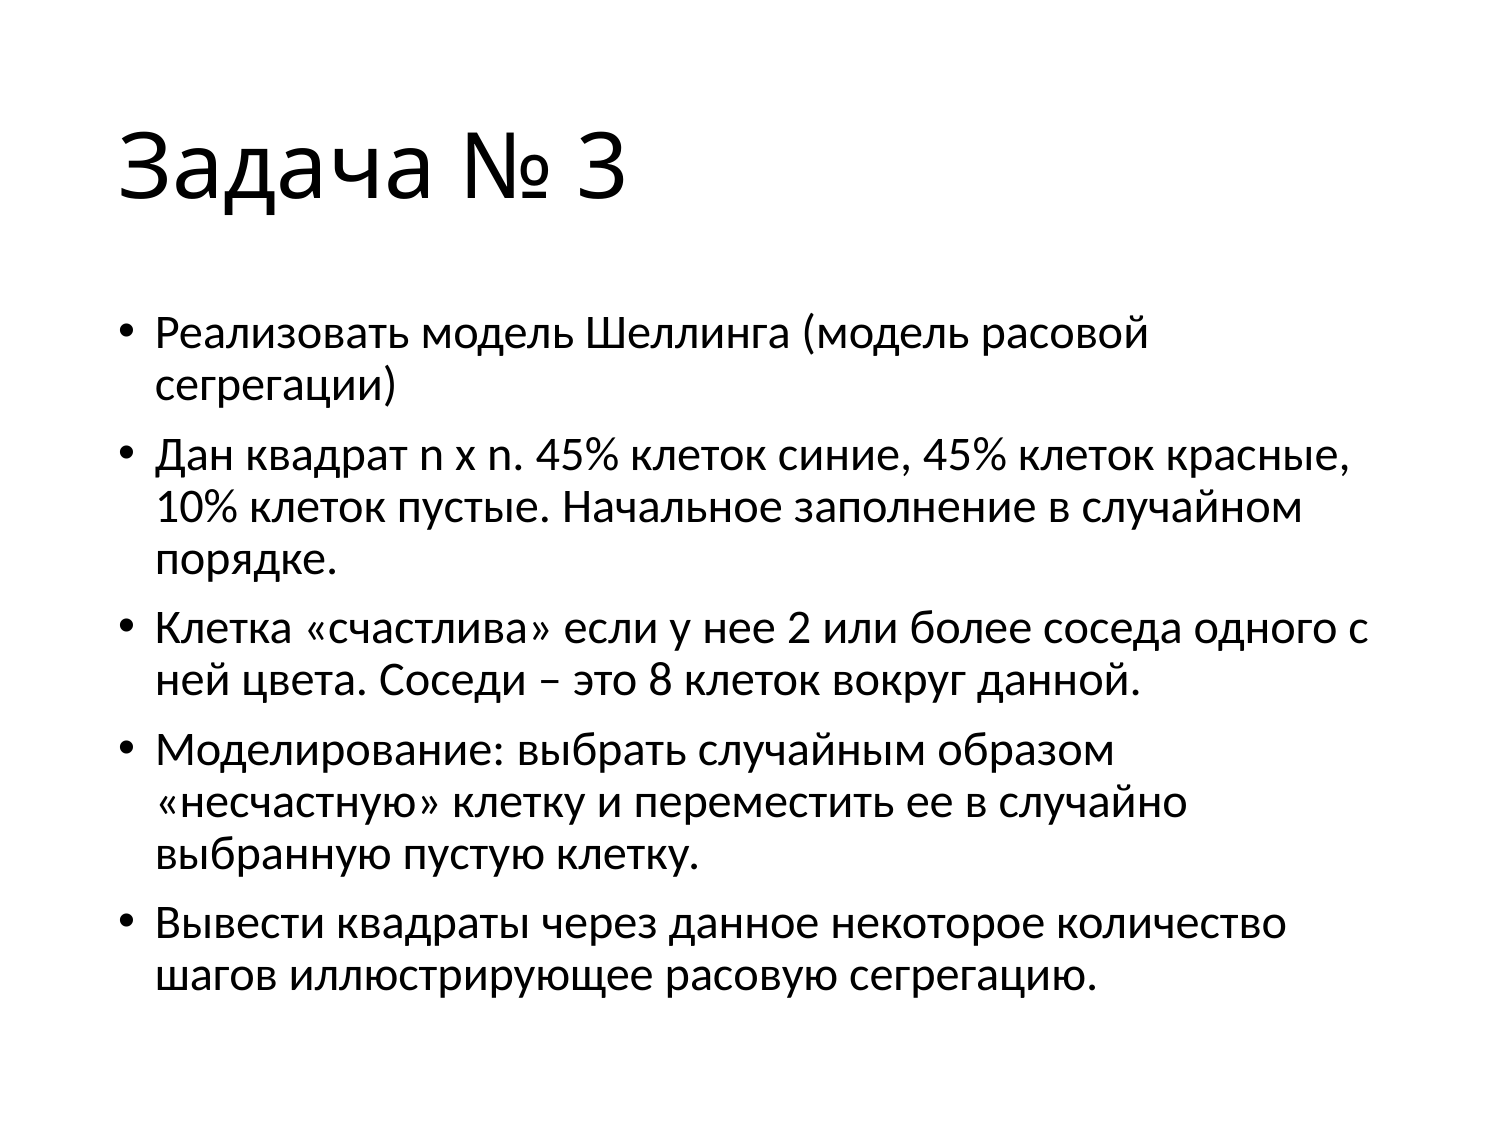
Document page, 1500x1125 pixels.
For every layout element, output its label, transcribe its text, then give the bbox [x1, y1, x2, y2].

title Задача № 3 [103, 59, 1397, 278]
list Реализовать модель Шеллинга (модель расовой сегрегации) Дан квадрат n x n. 45% клеток синие, 45% клеток красные, 10% клеток пустые. Начальное заполнение в случайном порядке. Клетка «счастлива» если у нее 2 или более соседа одного с ней цвета. Соседи – это 8 клеток вокруг данной. Моделирование: выбрать случайным образом «несчастную» клетку и переместить ее в случайно выбранную пустую клетку. Вывести квадраты через данное некоторое количество шагов иллюстрирующее расовую сегрегацию. [103, 299, 1397, 1014]
